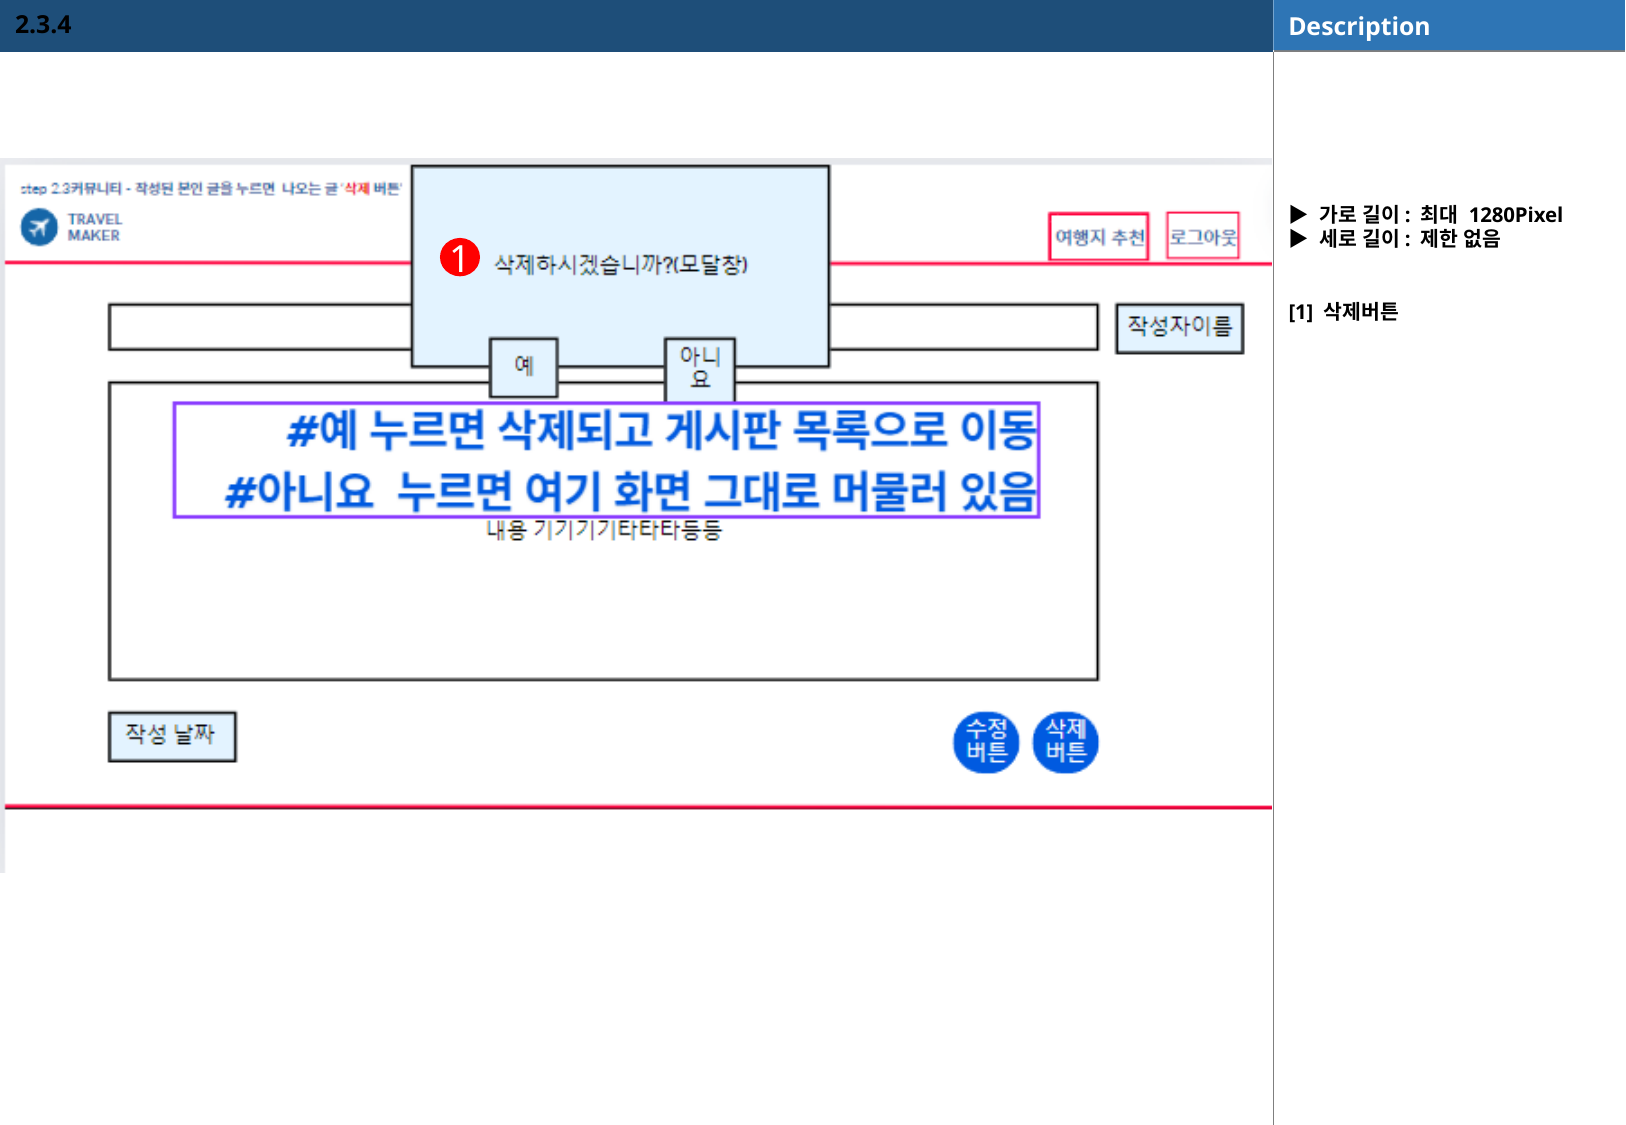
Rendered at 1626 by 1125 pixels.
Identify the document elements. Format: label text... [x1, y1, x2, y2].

text_box ▶ 가로 길이: 최대 1280Pixel ▶ 세로 길이: 제한 없음 [1] 삭제버튼 [1275, 162, 1625, 398]
picture [0, 158, 1272, 874]
list 2.3.4 [0, 0, 1238, 52]
